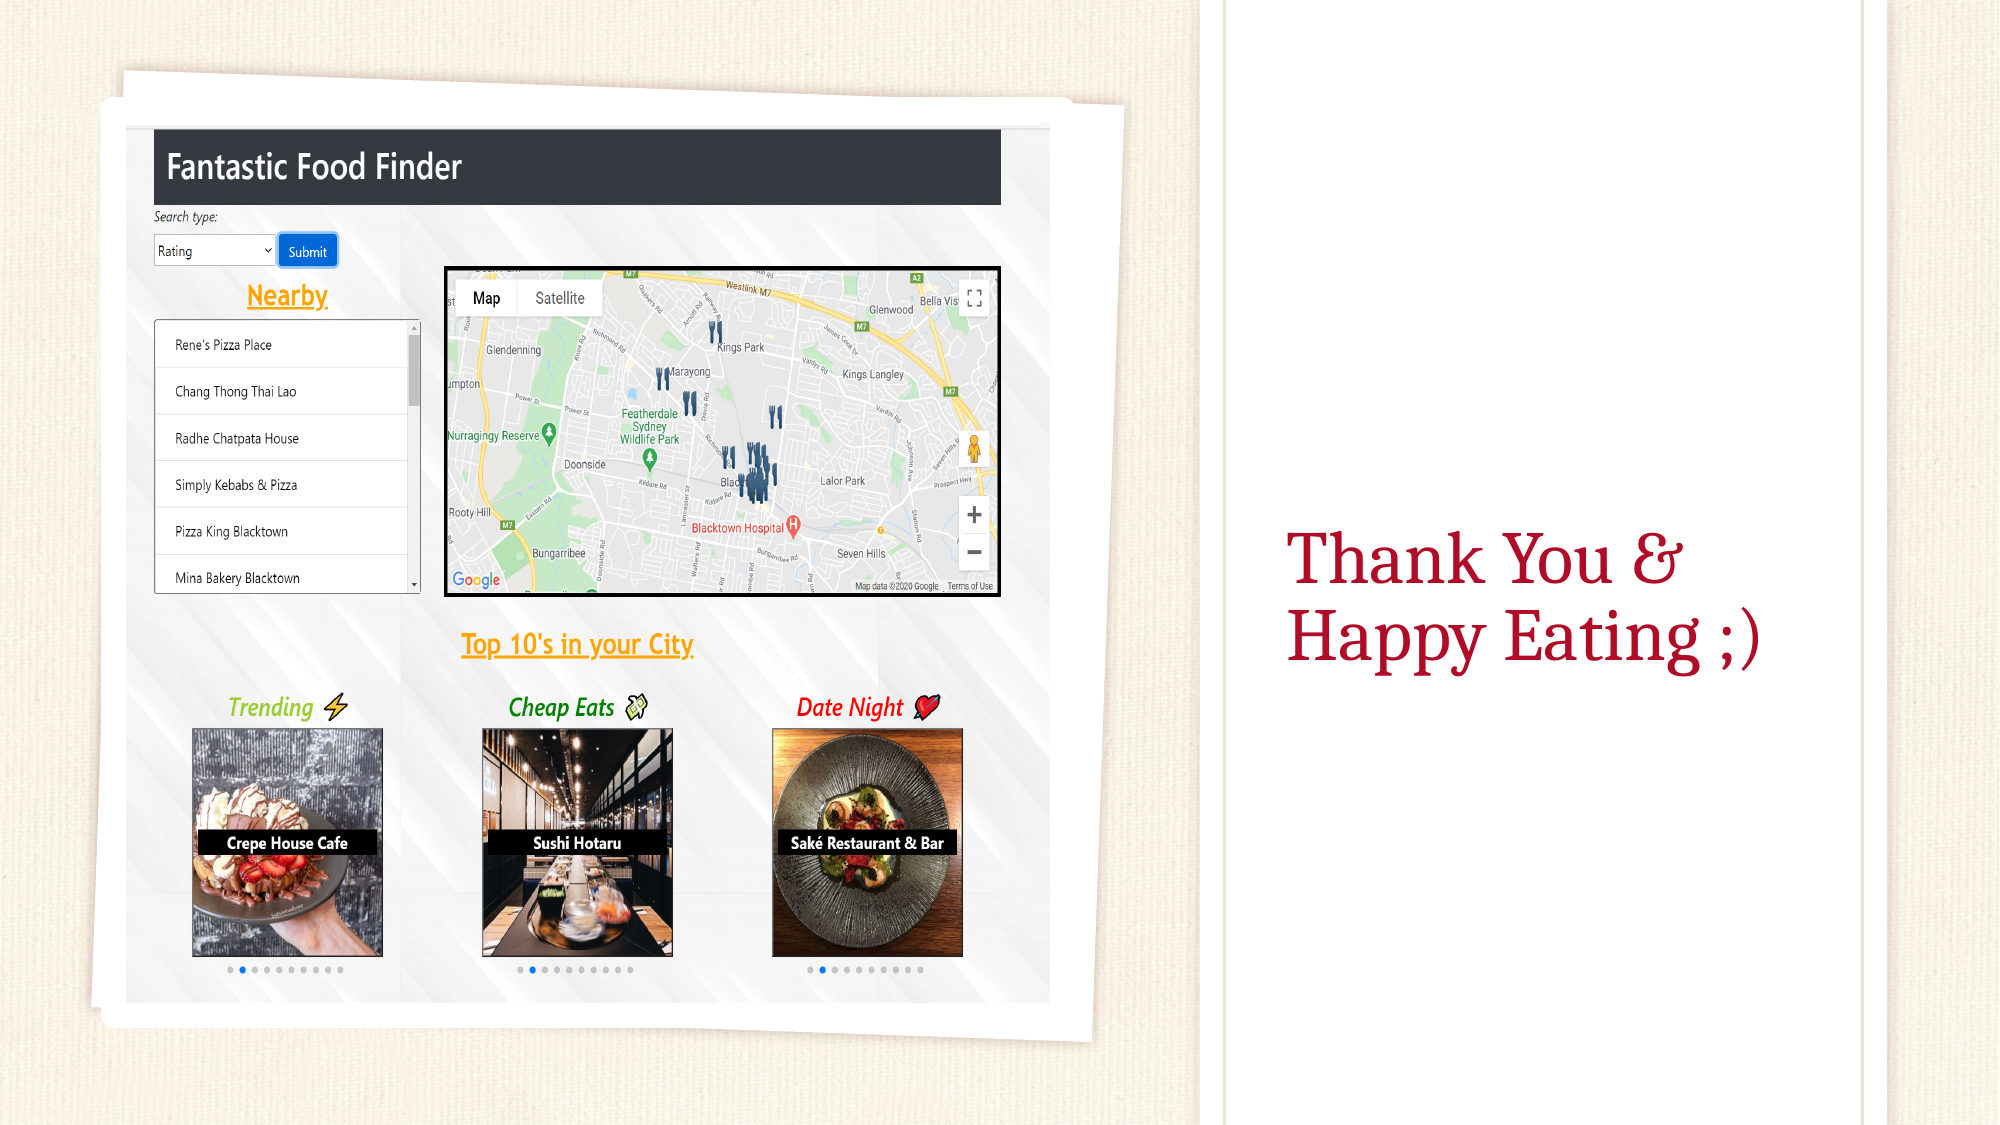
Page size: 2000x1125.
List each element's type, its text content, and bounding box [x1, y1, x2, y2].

title Thank You & Happy Eating ;) [1271, 302, 1813, 773]
picture [1888, 0, 2000, 1125]
picture [0, 0, 1199, 1125]
